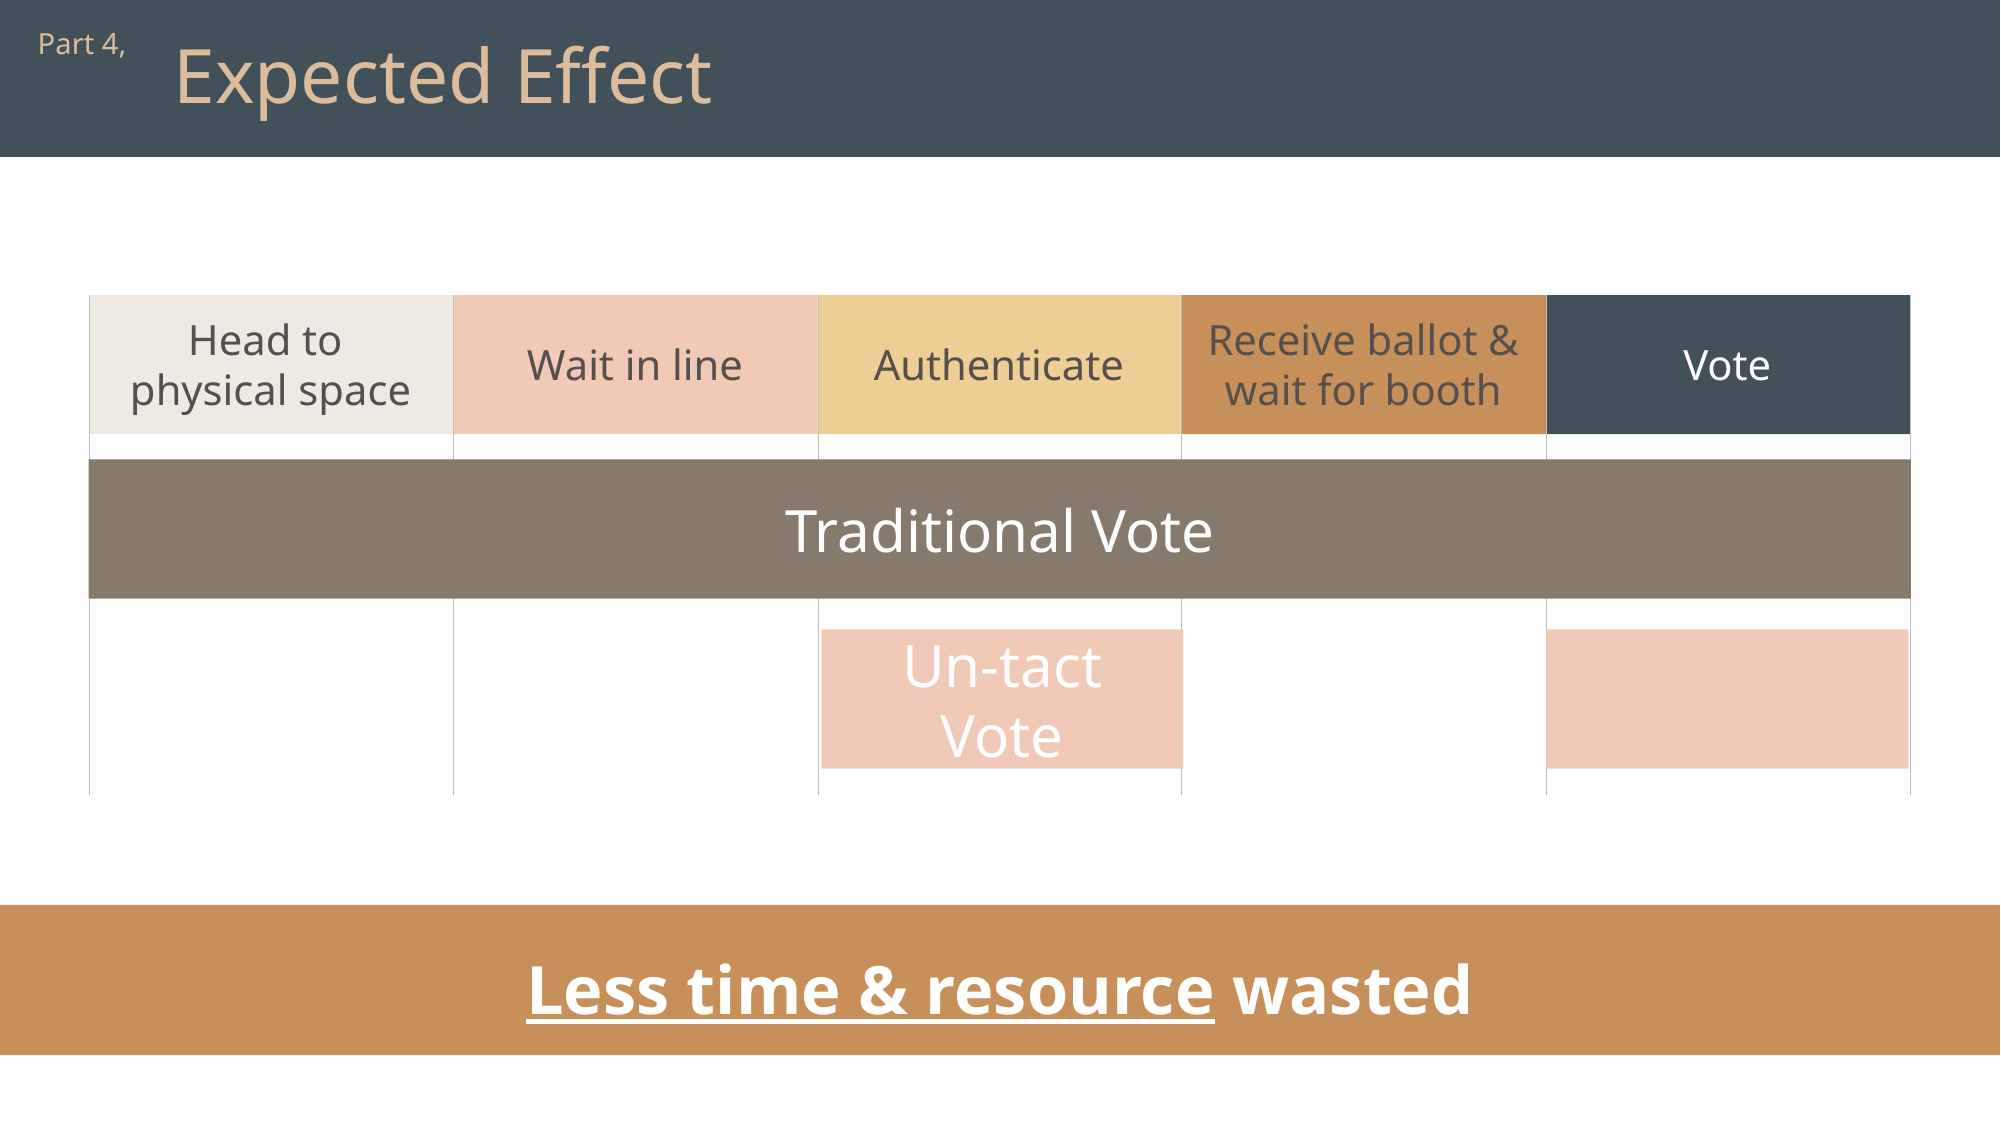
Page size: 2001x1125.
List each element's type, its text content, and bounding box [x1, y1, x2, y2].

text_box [89, 294, 1911, 796]
text_box [0, 1035, 2000, 1056]
text_box Expected Effect [158, 20, 834, 126]
text_box [0, 0, 2000, 158]
text_box [0, 904, 2000, 924]
text_box Less time & resource wasted [0, 924, 2000, 1035]
text_box Part 4, [22, 18, 142, 68]
